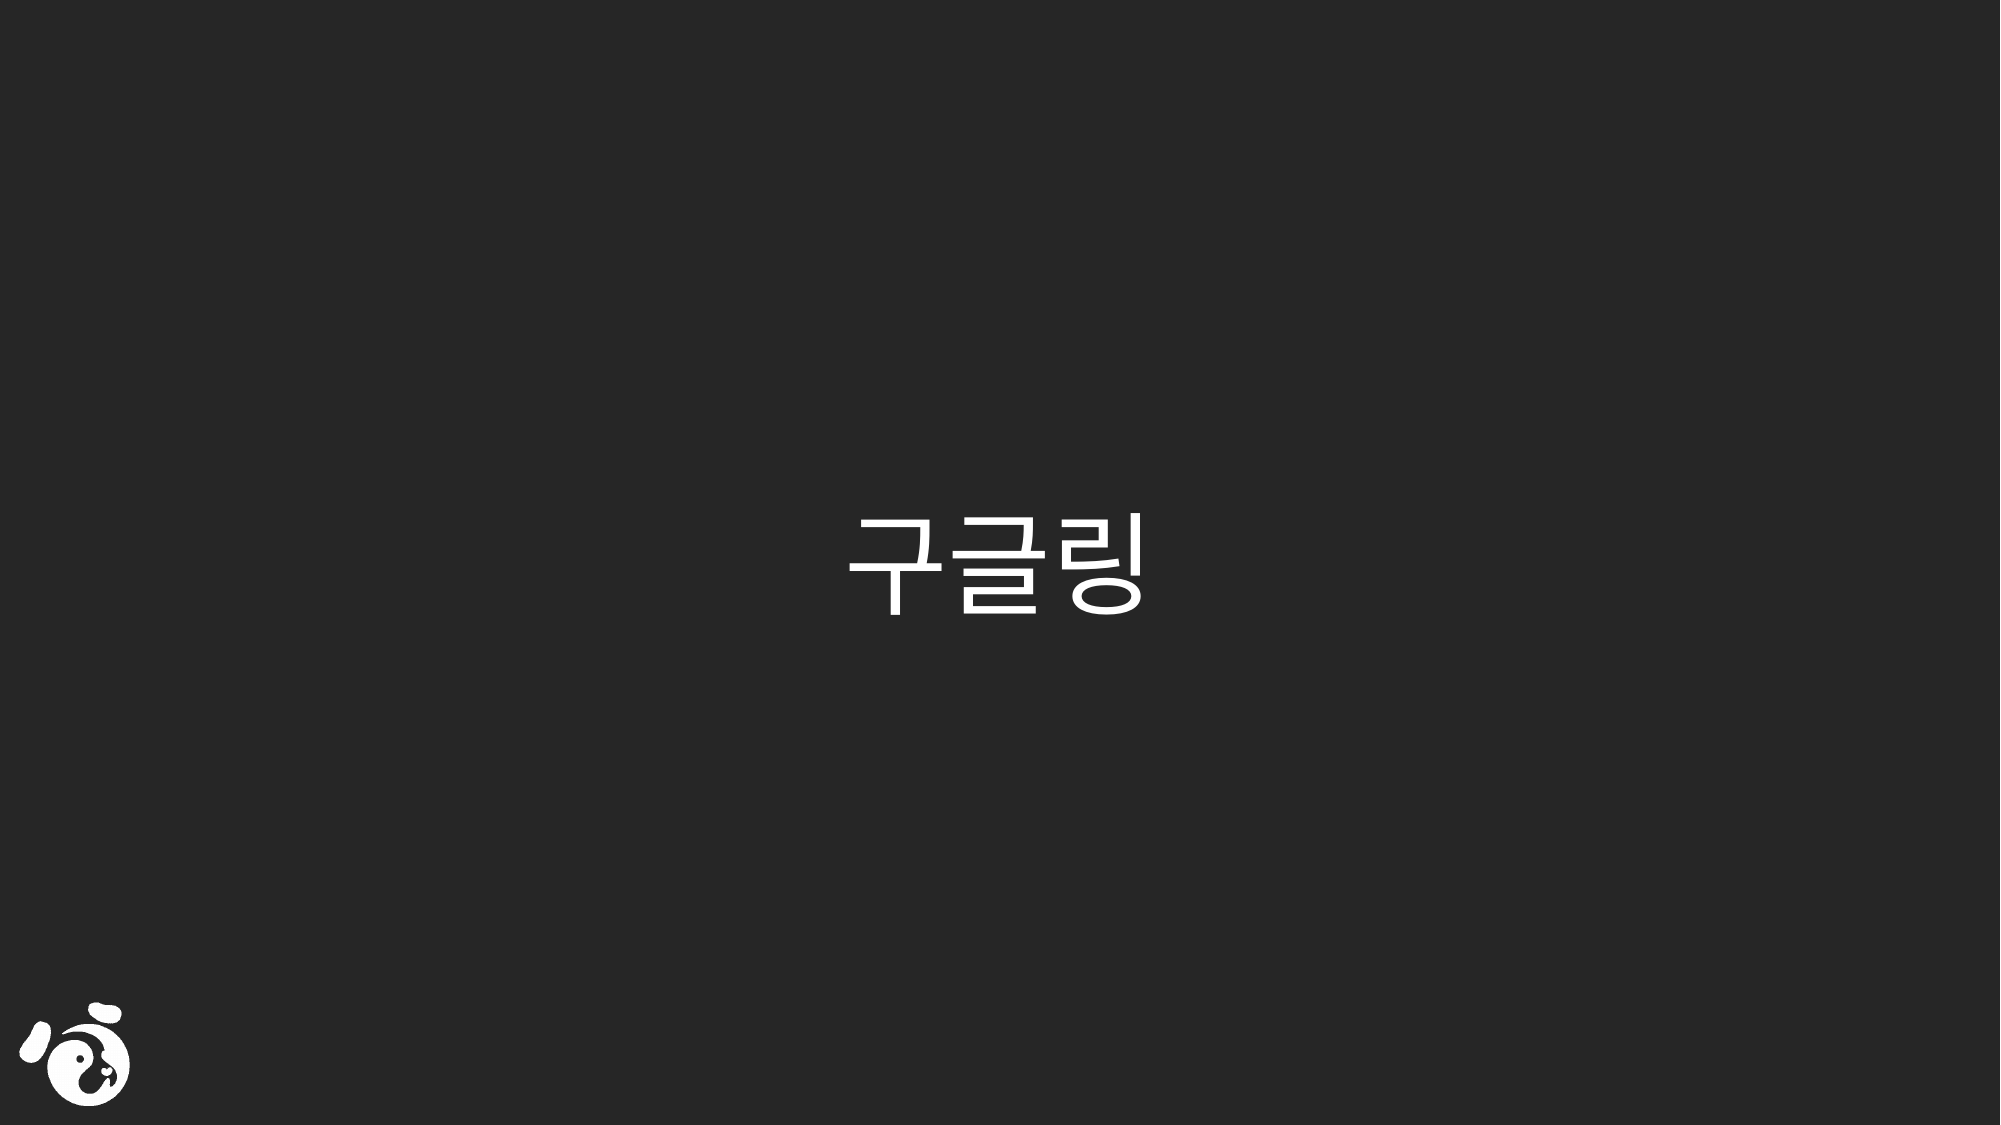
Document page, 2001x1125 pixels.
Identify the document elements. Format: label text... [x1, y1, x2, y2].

picture [13, 994, 141, 1115]
text_box 구글링 [829, 486, 1171, 637]
